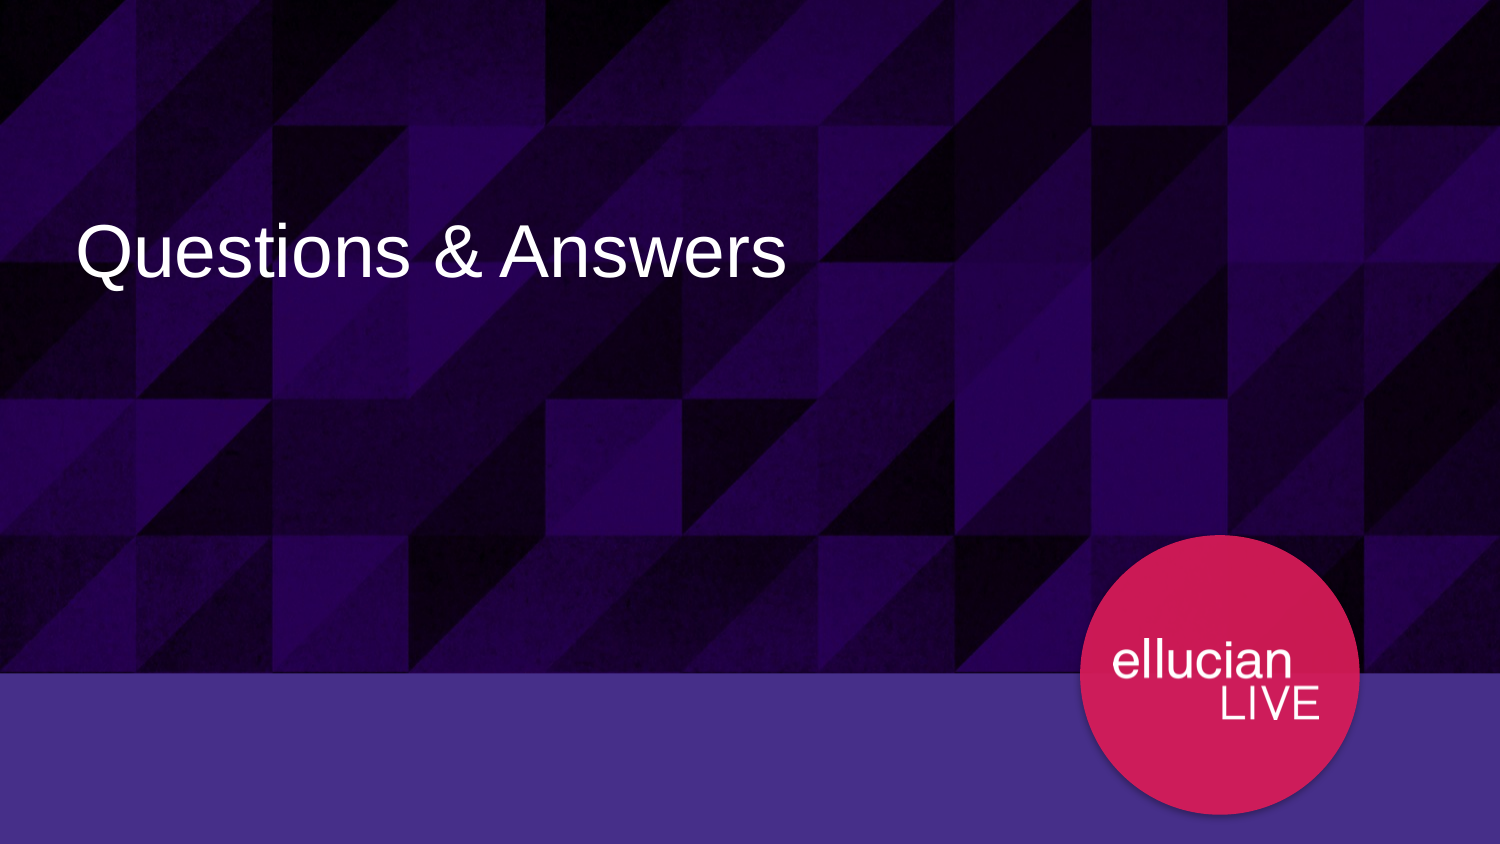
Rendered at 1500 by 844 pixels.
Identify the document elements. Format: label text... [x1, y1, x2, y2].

picture [1113, 638, 1319, 720]
picture [0, 0, 1500, 673]
title Questions & Answers [75, 124, 1360, 371]
text_box [88, 383, 653, 561]
